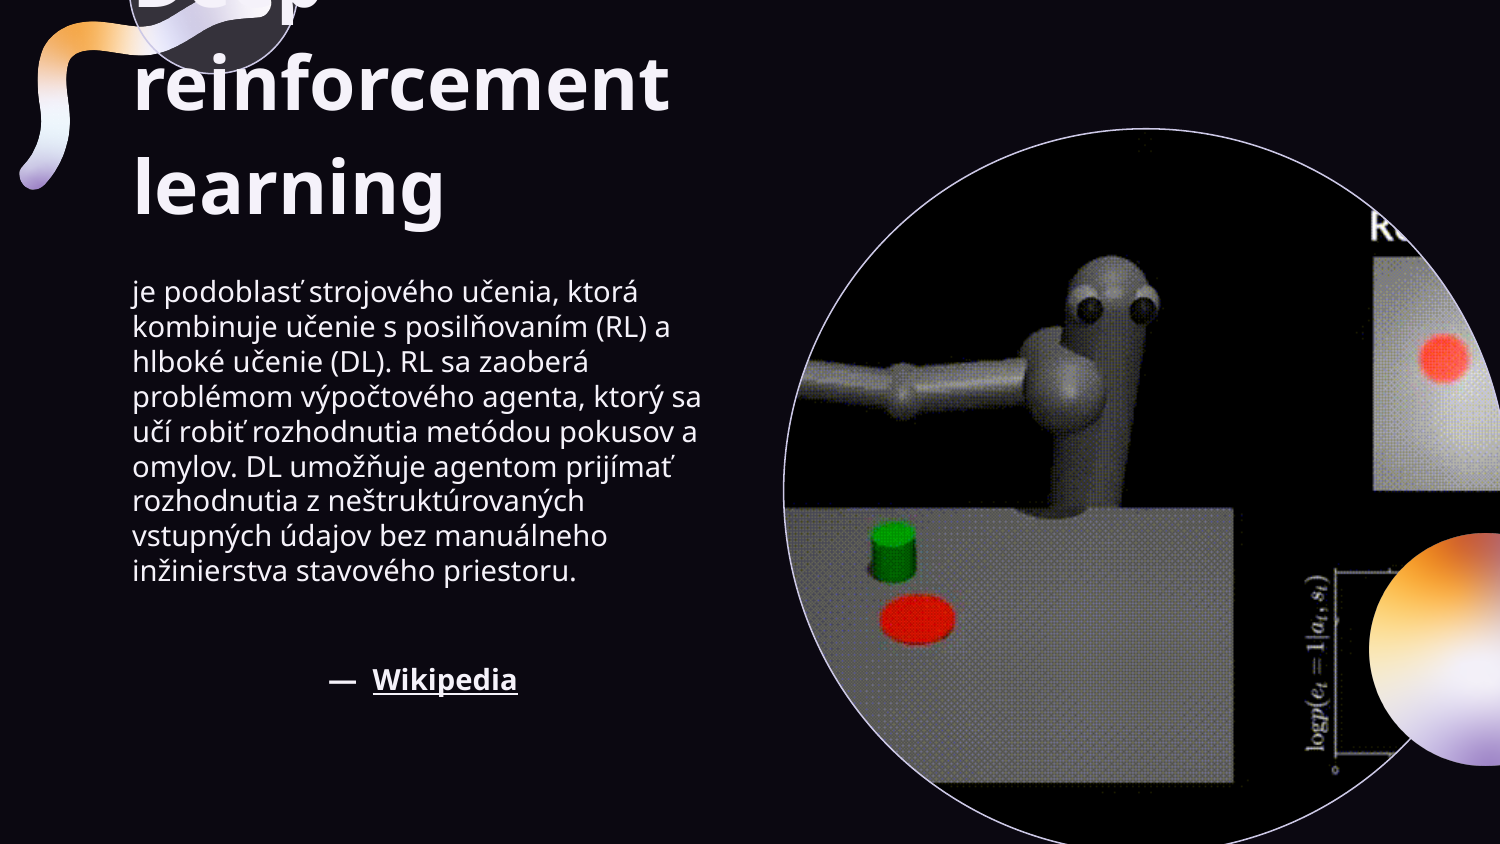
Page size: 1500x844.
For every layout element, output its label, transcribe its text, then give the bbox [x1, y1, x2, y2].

picture [783, 128, 1500, 844]
subtitle je podoblasť strojového učenia, ktorá kombinuje učenie s posilňovaním (RL) a hlboké učenie (DL). RL sa zaoberá problémom výpočtového agenta, ktorý sa učí robiť rozhodnutia metódou pokusov a omylov. DL umožňuje agentom prijímať rozhodnutia z neštruktúrovaných vstupných údajov bez manuálneho inžinierstva stavového priestoru. [116, 258, 730, 585]
title Deep reinforcement learning [116, 104, 879, 245]
picture [18, 0, 262, 202]
text_box — Wikipedia [116, 646, 730, 716]
title Ďakujeme za pozornosť! [132, 0, 271, 72]
